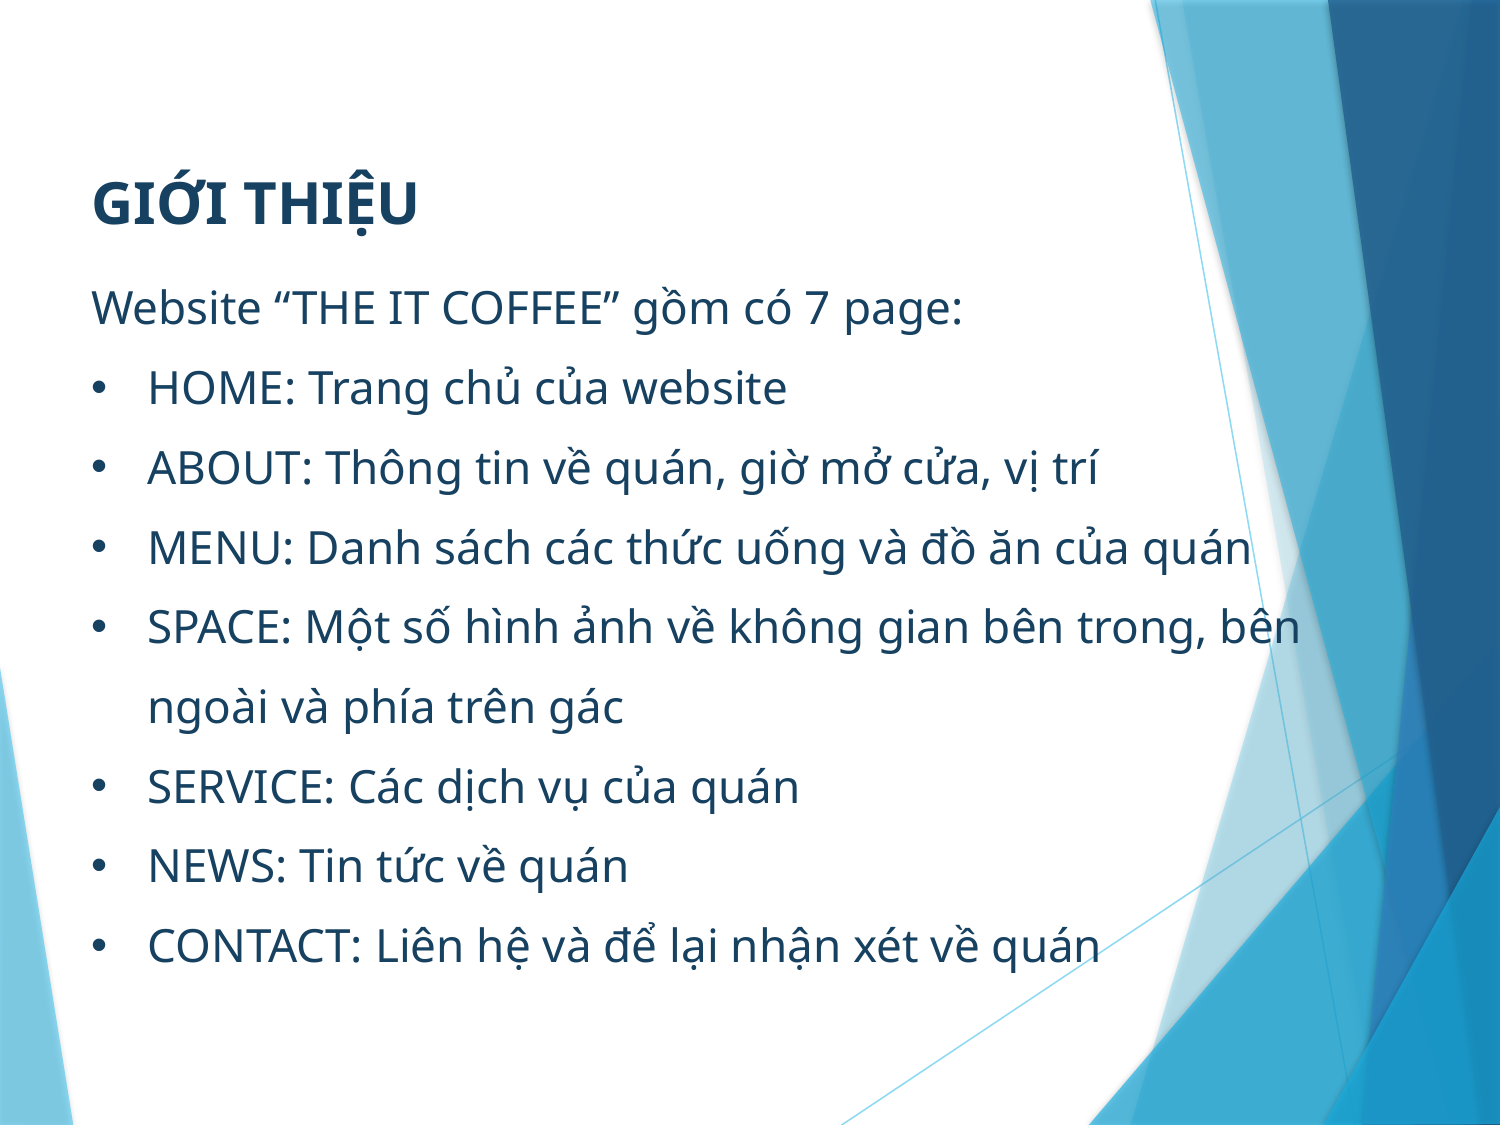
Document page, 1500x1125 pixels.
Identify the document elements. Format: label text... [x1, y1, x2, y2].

text_box Website “THE IT COFFEE” gồm có 7 page: HOME: Trang chủ của website ABOUT: Thông tin về quán, giờ mở cửa, vị trí MENU: Danh sách các thức uống và đồ ăn của quán SPACE: Một số hình ảnh về không gian bên trong, bên ngoài và phía trên gác SERVICE: Các dịch vụ của quán NEWS: Tin tức về quán CONTACT: Liên hệ và để lại nhận xét về quán [76, 247, 1437, 979]
text_box GIỚI THIỆU [76, 127, 578, 244]
